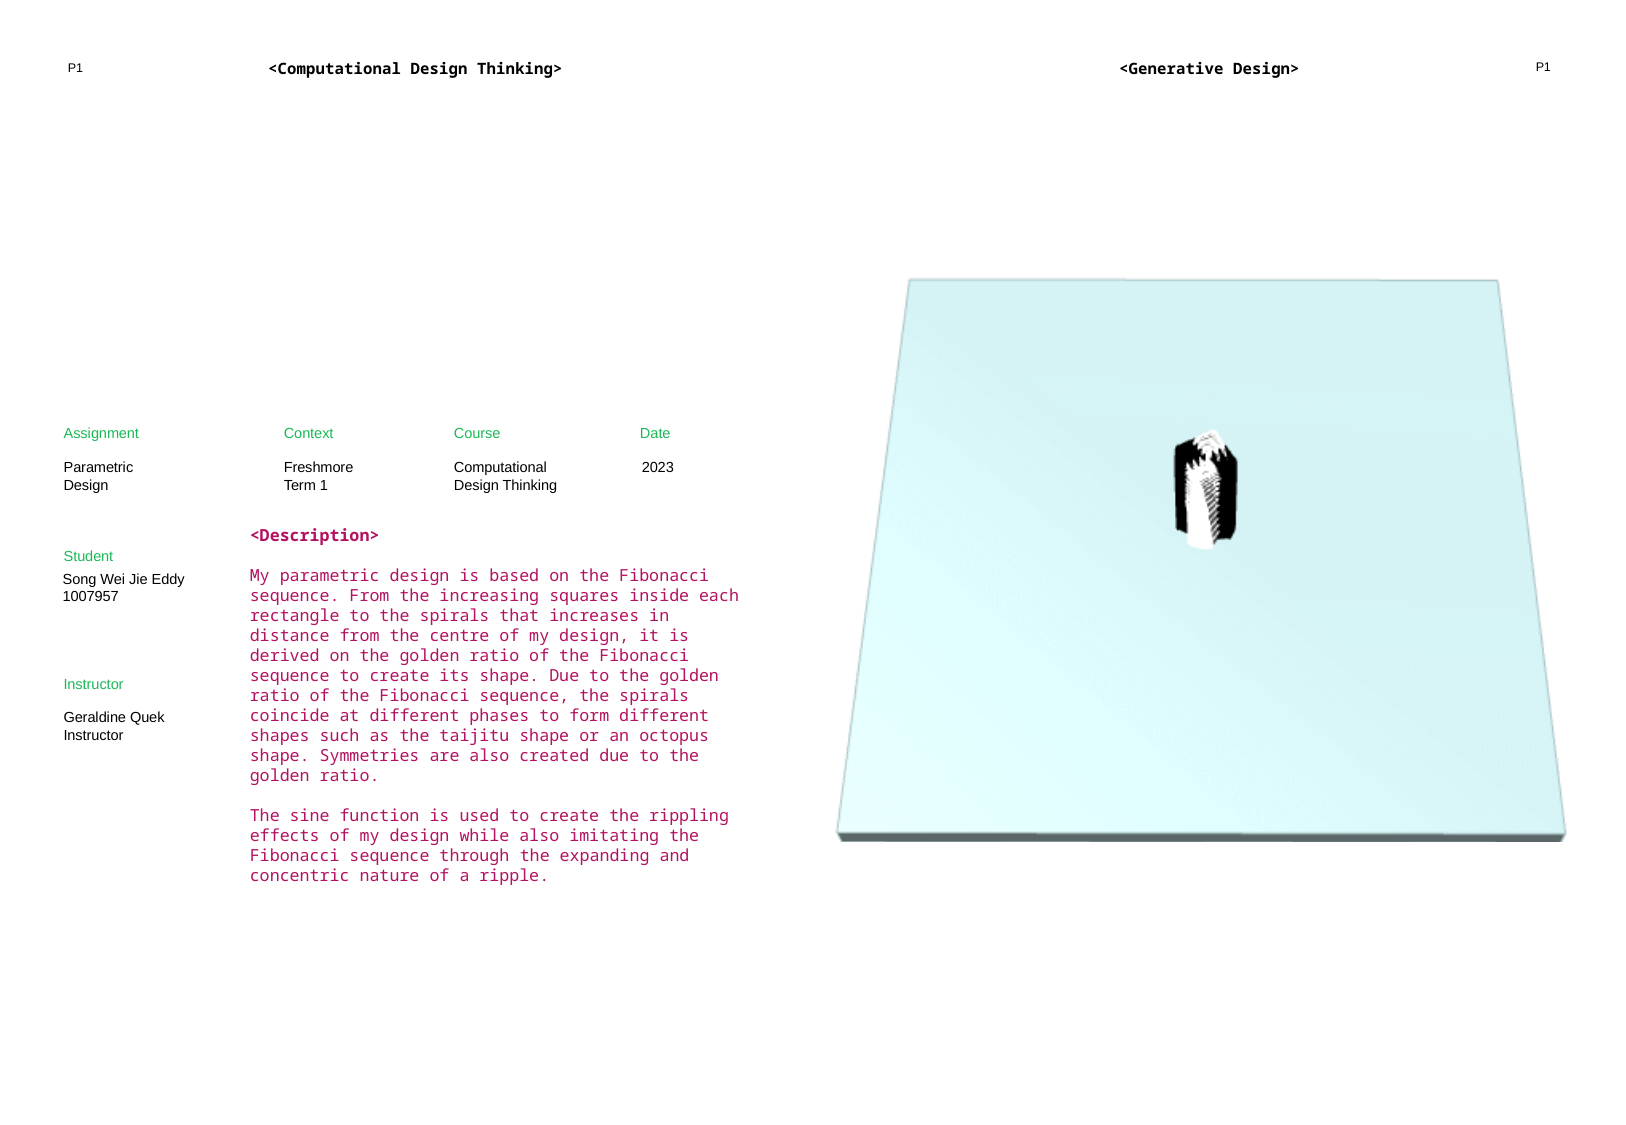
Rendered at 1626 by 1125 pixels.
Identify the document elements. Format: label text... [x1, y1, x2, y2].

text_box P1 [53, 53, 165, 83]
text_box <Generative Design> [1036, 51, 1383, 86]
text_box <Computational Design Thinking> [242, 51, 589, 86]
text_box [268, 417, 381, 502]
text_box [47, 539, 215, 613]
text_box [48, 667, 182, 752]
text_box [439, 417, 588, 502]
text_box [625, 417, 776, 484]
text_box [234, 517, 756, 1078]
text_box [48, 417, 161, 502]
text_box P1 [1453, 51, 1566, 82]
picture [802, 193, 1605, 842]
